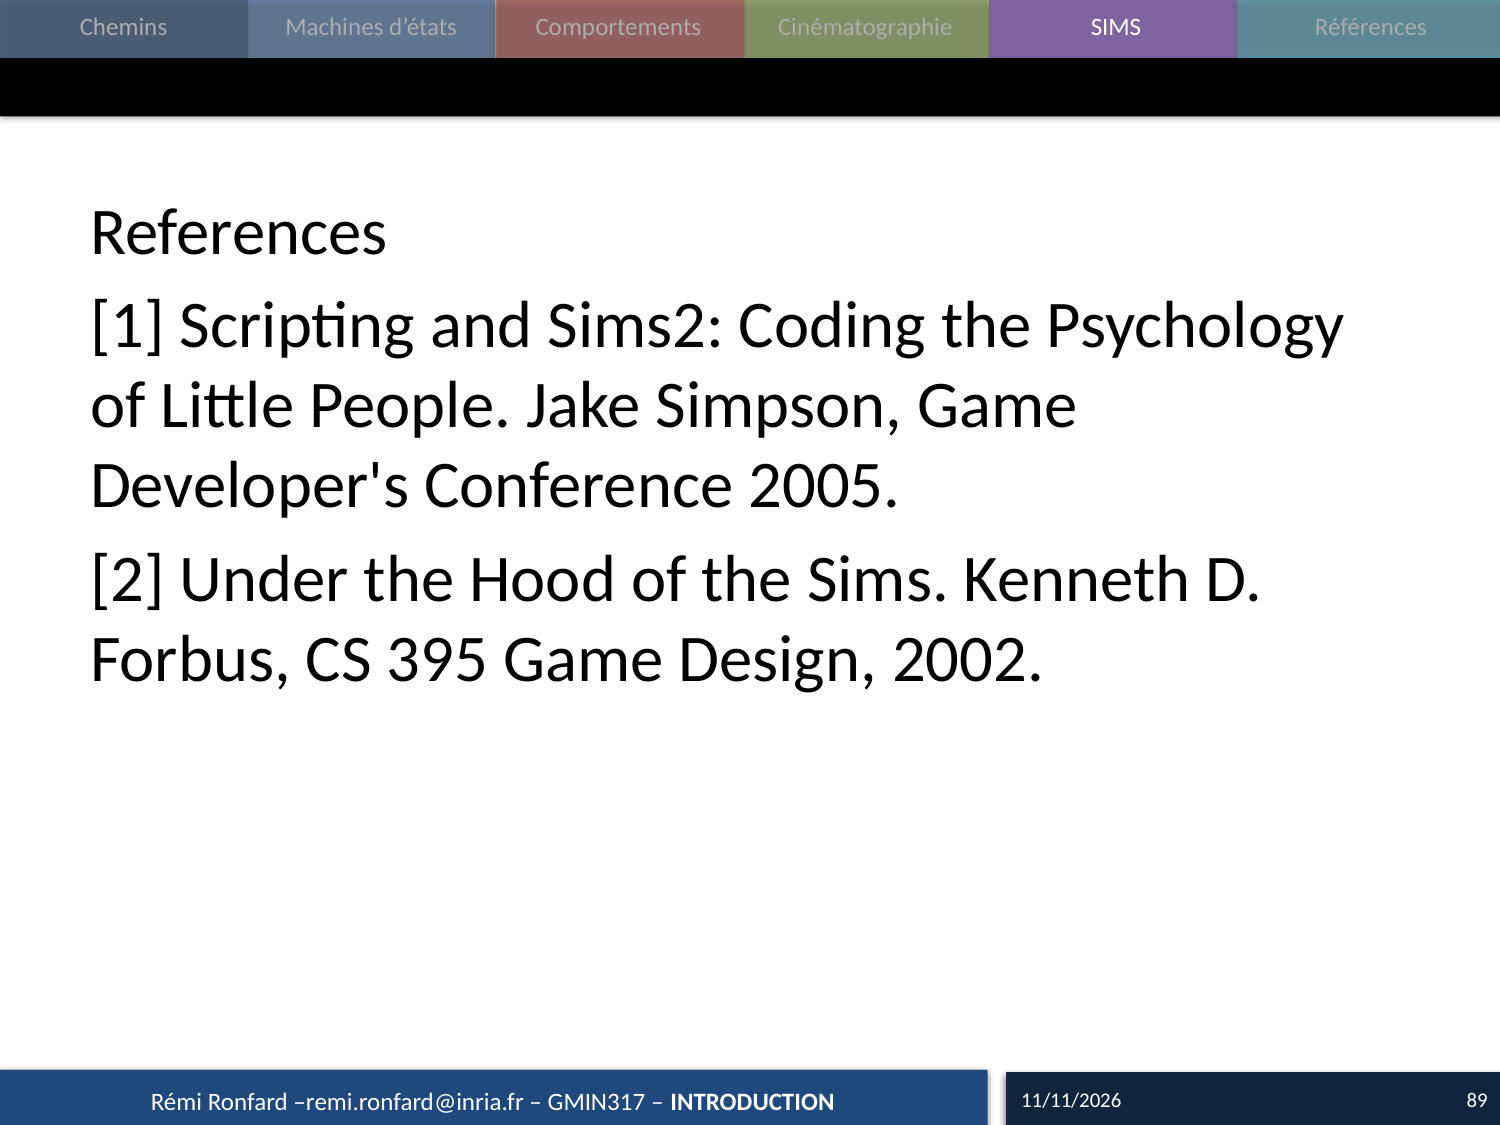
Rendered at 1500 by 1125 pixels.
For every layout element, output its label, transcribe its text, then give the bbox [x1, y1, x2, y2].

list References [1] Scripting and Sims2: Coding the Psychology of Little People. Jake Simpson, Game Developer's Conference 2005. [2] Under the Hood of the Sims. Kenneth D. Forbus, CS 395 Game Design, 2002. [75, 179, 1425, 1005]
slide_number 89 [1153, 1071, 1500, 1125]
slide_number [1006, 1070, 1153, 1125]
footer Rémi Ronfard –remi.ronfard@inria.fr – GMIN317 – INTRODUCTION [0, 1072, 988, 1125]
